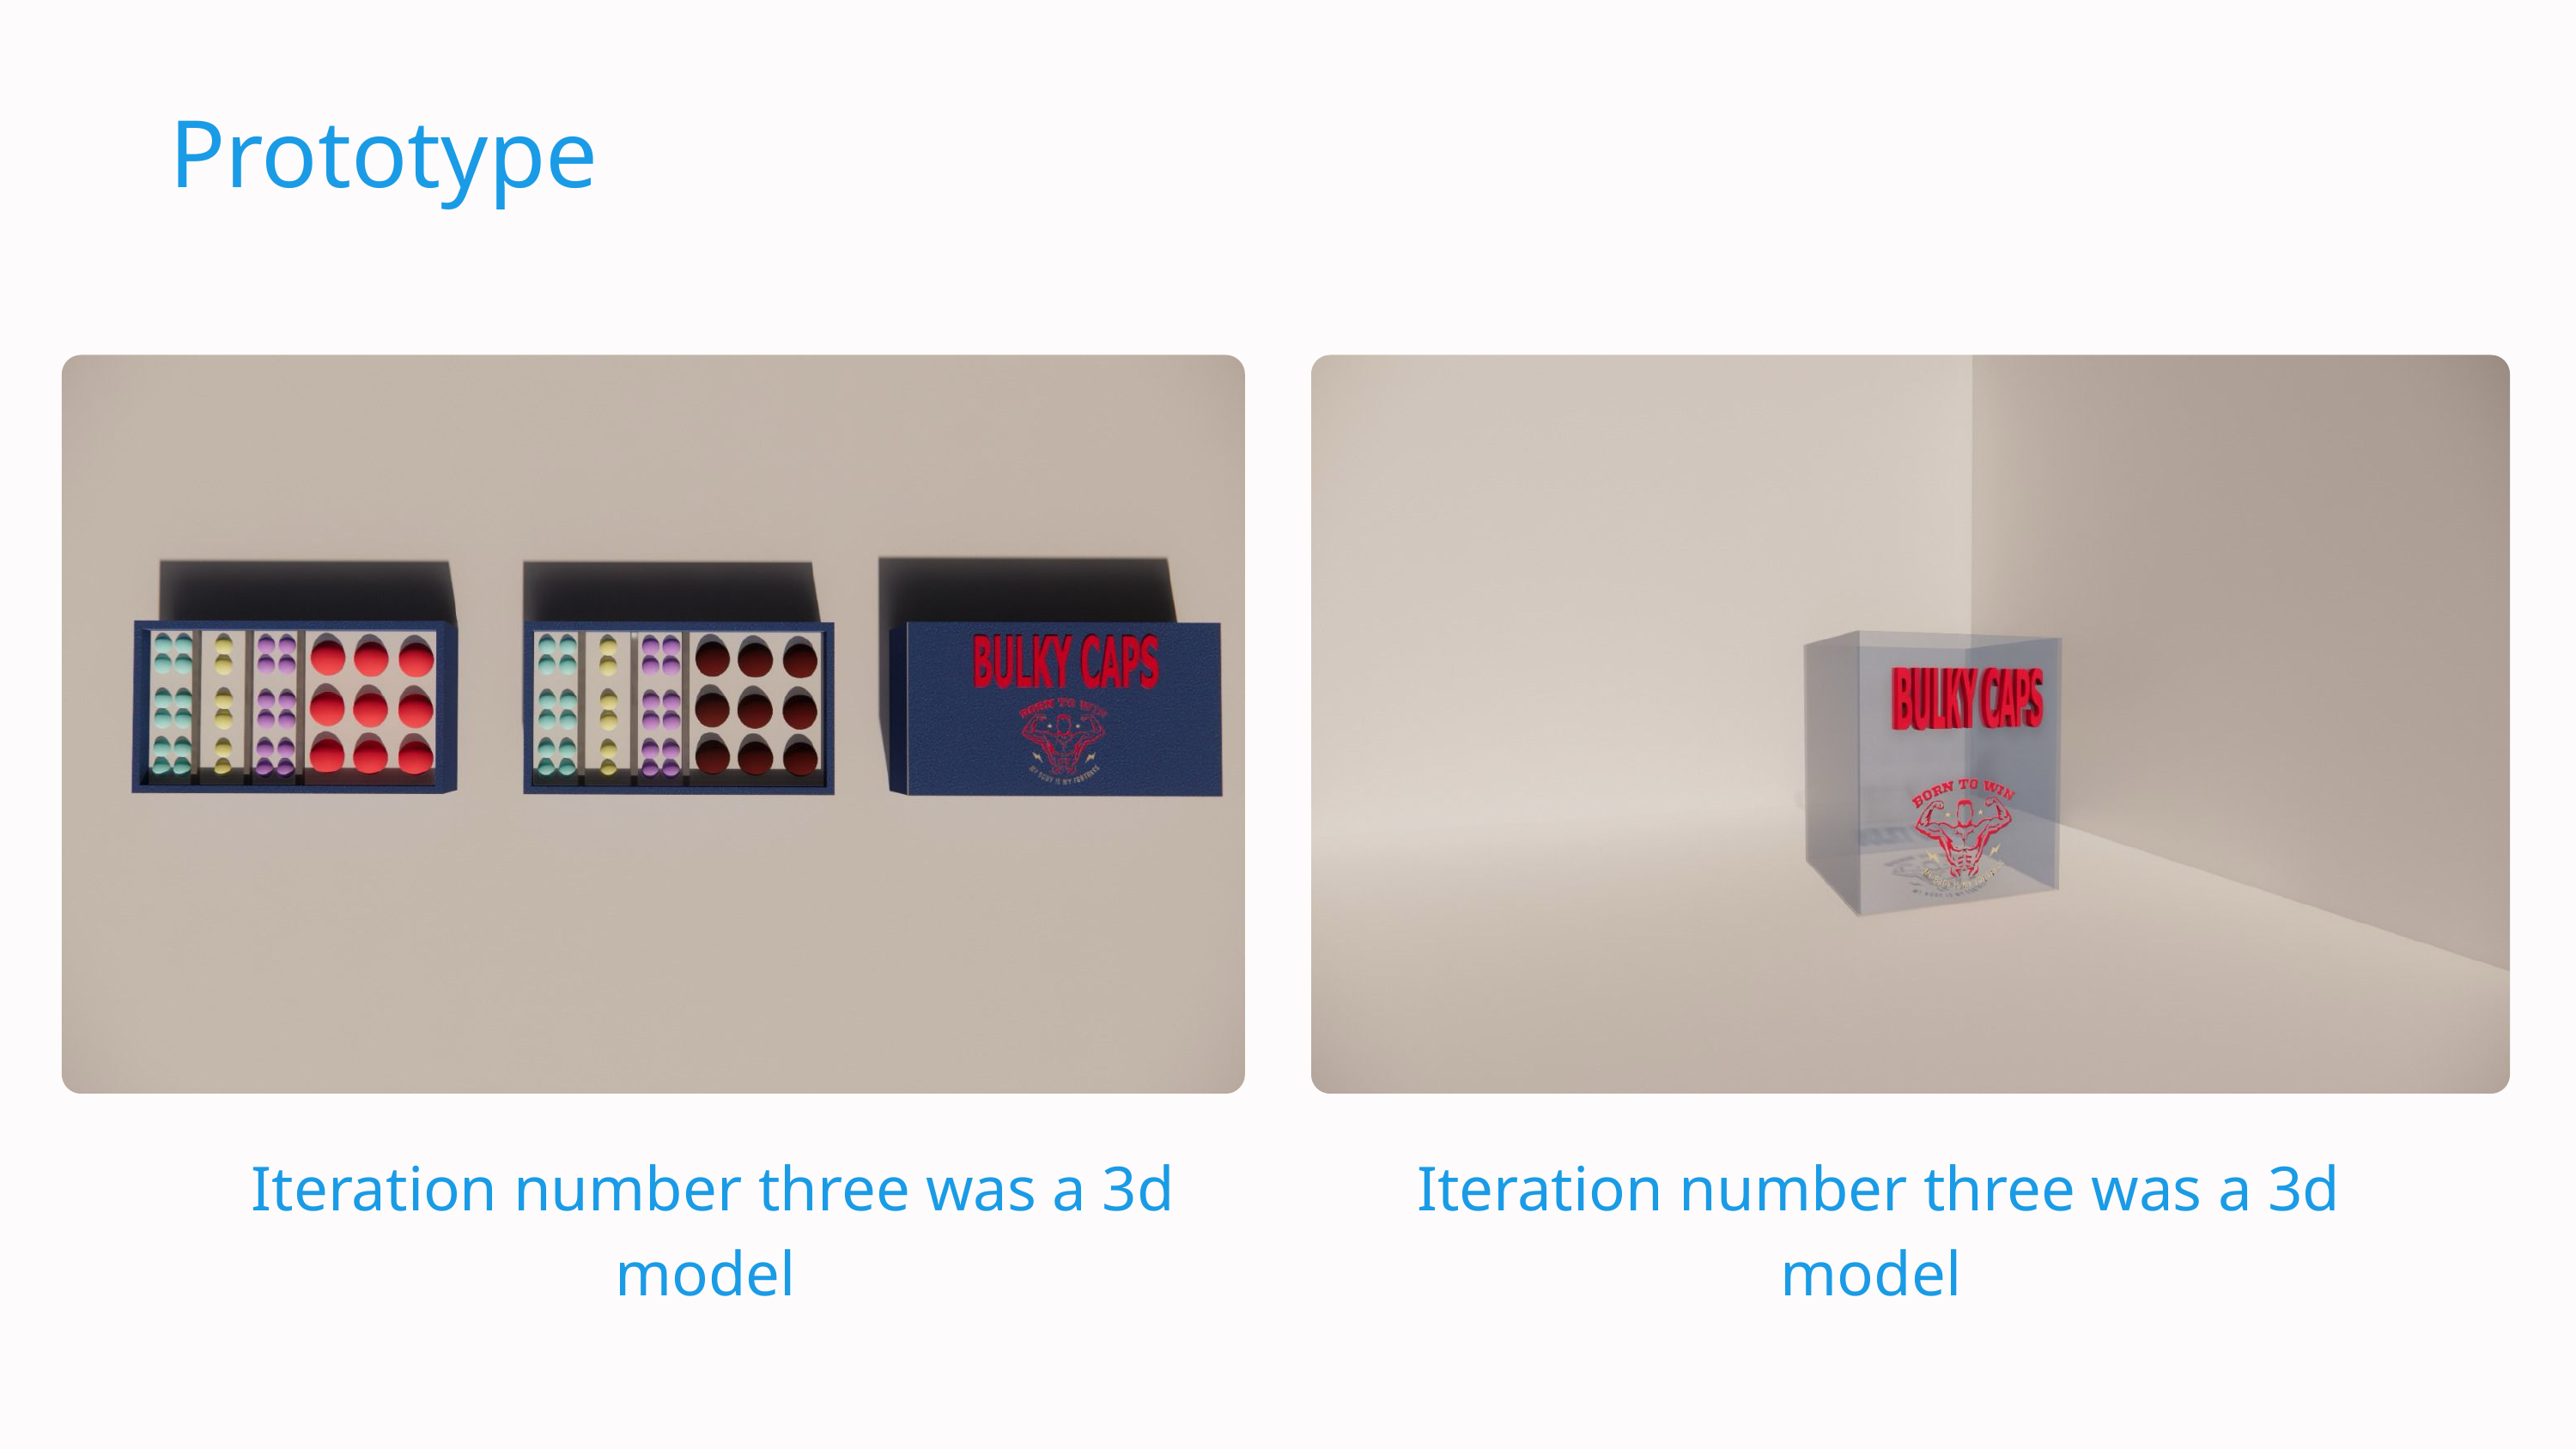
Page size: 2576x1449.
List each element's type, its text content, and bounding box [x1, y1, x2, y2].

text_box ⁠Iteration number three was a 3d model [145, 1137, 1266, 1308]
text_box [1310, 355, 2511, 1094]
text_box Prototype [61, 76, 706, 206]
text_box ⁠Iteration number three was a 3d model [1312, 1137, 2431, 1308]
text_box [61, 355, 1246, 1094]
